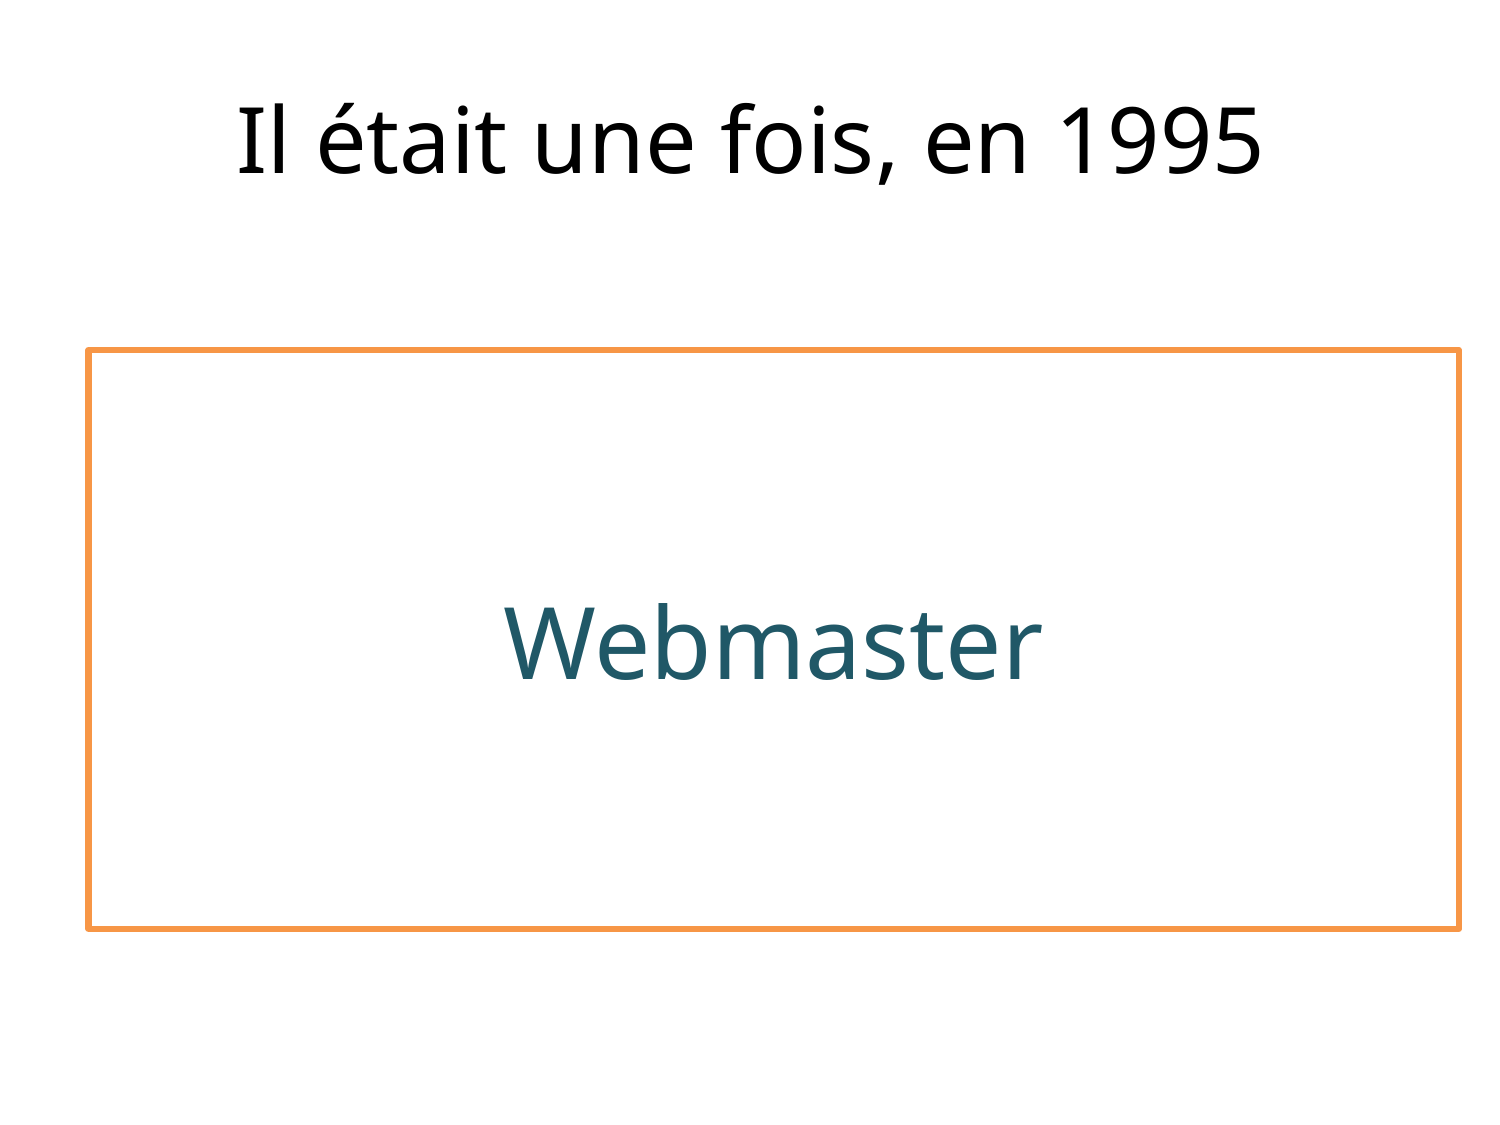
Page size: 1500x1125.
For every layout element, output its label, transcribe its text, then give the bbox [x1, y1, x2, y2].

text_box Webmaster [88, 349, 1459, 929]
title Il était une fois, en 1995 [76, 42, 1427, 231]
